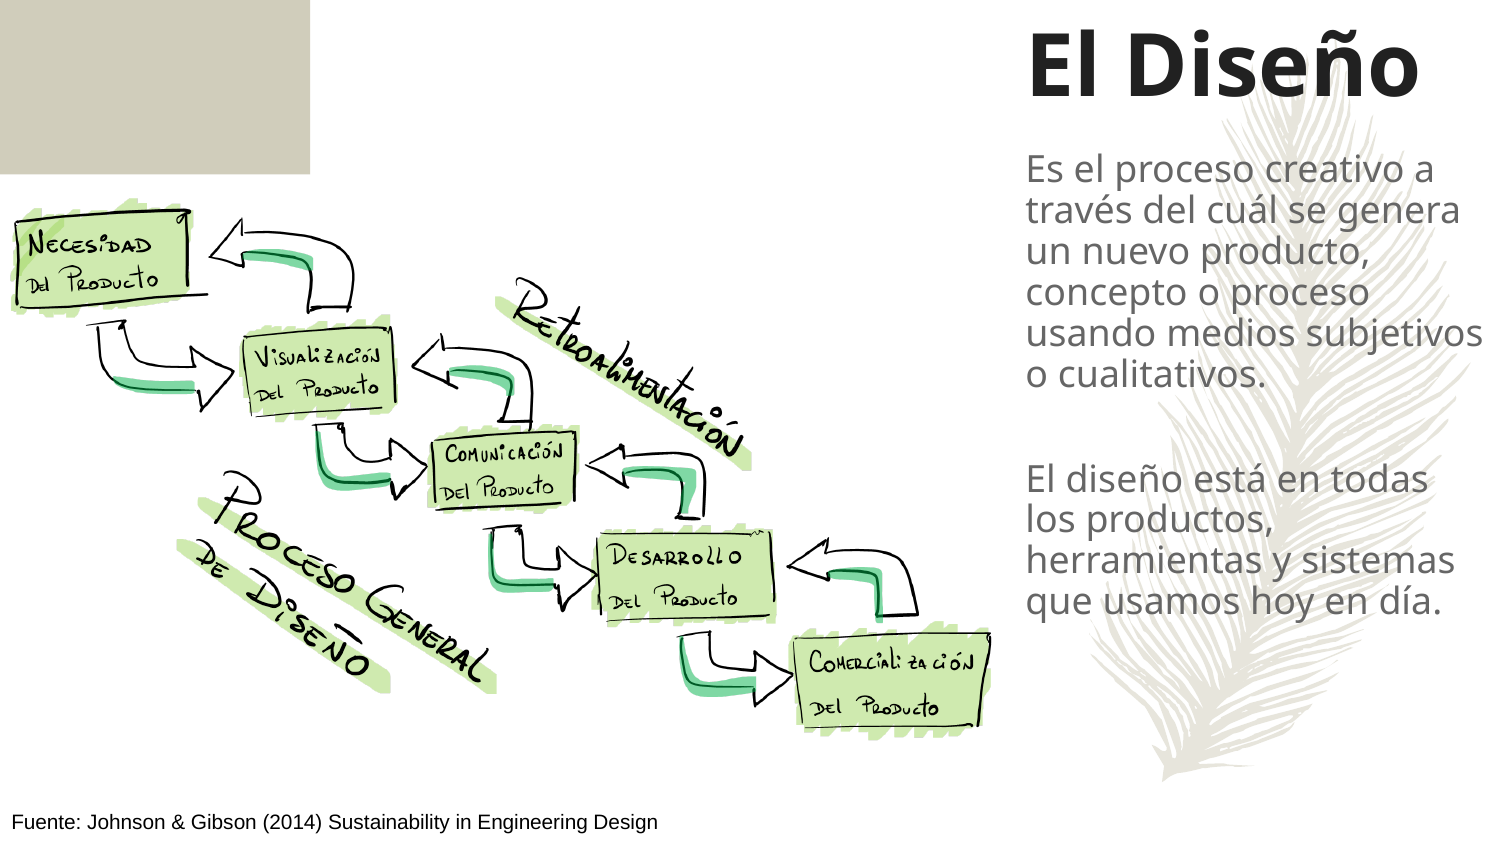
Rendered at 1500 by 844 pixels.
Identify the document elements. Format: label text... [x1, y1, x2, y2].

picture [0, 0, 997, 844]
title El Diseño [1014, 0, 1500, 120]
list Es el proceso creativo a través del cuál se genera un nuevo producto, concepto o proceso usando medios subjetivos o cualitativos. El diseño está en todas los productos, herramientas y sistemas que usamos hoy en día. [1014, 144, 1500, 844]
